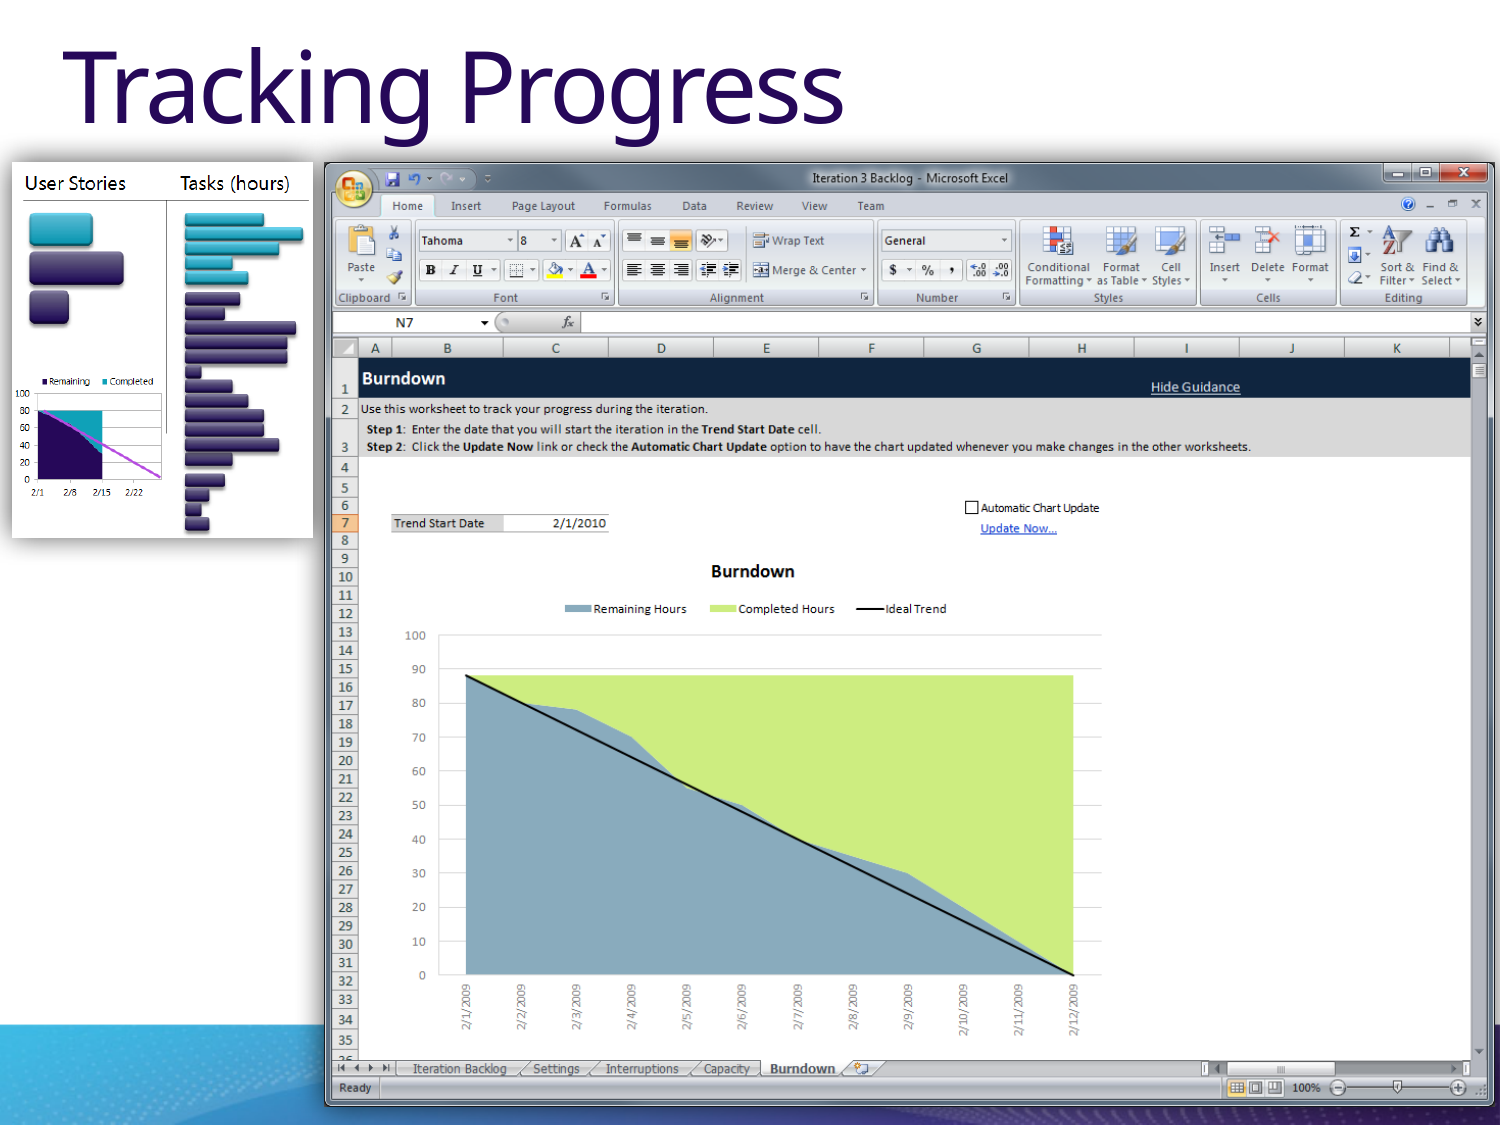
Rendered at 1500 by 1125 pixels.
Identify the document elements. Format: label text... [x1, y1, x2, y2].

picture [0, 0, 1500, 1125]
title Tracking Progress [62, 37, 1438, 147]
